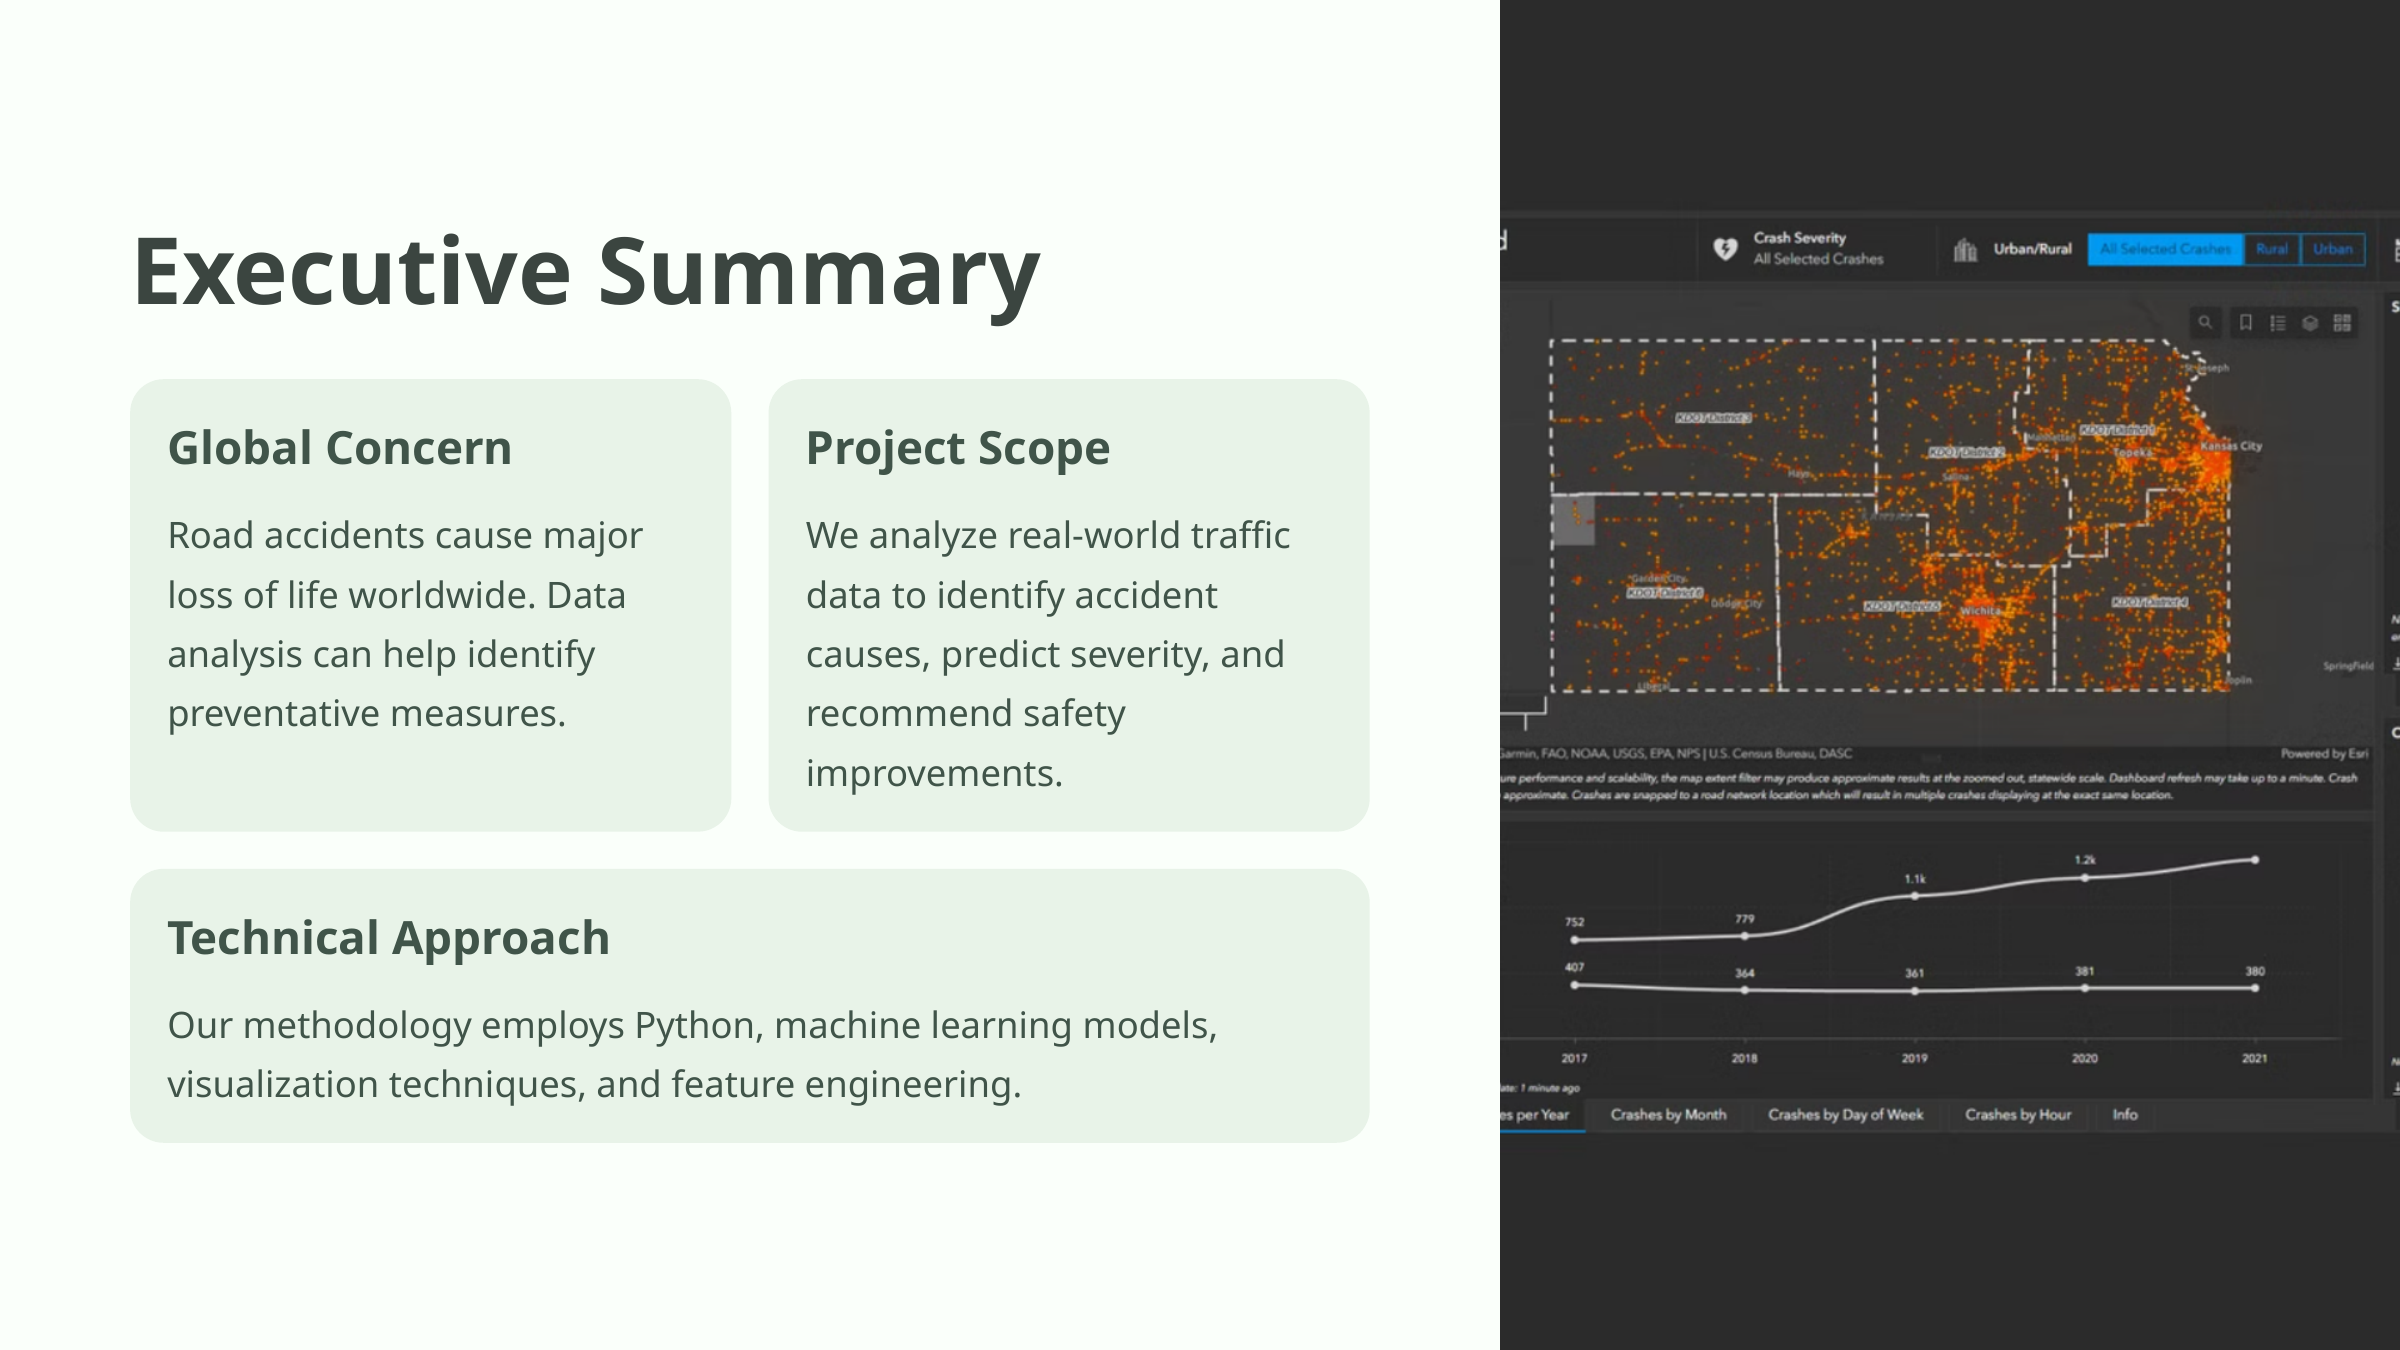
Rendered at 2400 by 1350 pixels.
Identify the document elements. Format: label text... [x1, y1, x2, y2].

text_box Technical Approach [167, 906, 641, 965]
text_box Executive Summary [130, 207, 1072, 324]
text_box Global Concern [167, 416, 633, 475]
text_box Project Scope [805, 416, 1271, 475]
text_box [768, 379, 1370, 832]
text_box We analyze real-world traffic data to identify accident causes, predict severity, and recommend safety improvements. [805, 496, 1333, 795]
text_box [130, 379, 732, 832]
picture [1499, 0, 2400, 1350]
text_box Road accidents cause major loss of life worldwide. Data analysis can help identify preventative measures. [167, 496, 695, 735]
text_box [130, 868, 1370, 1143]
text_box Our methodology employs Python, machine learning models, visualization techniques, and feature engineering. [167, 986, 1333, 1106]
